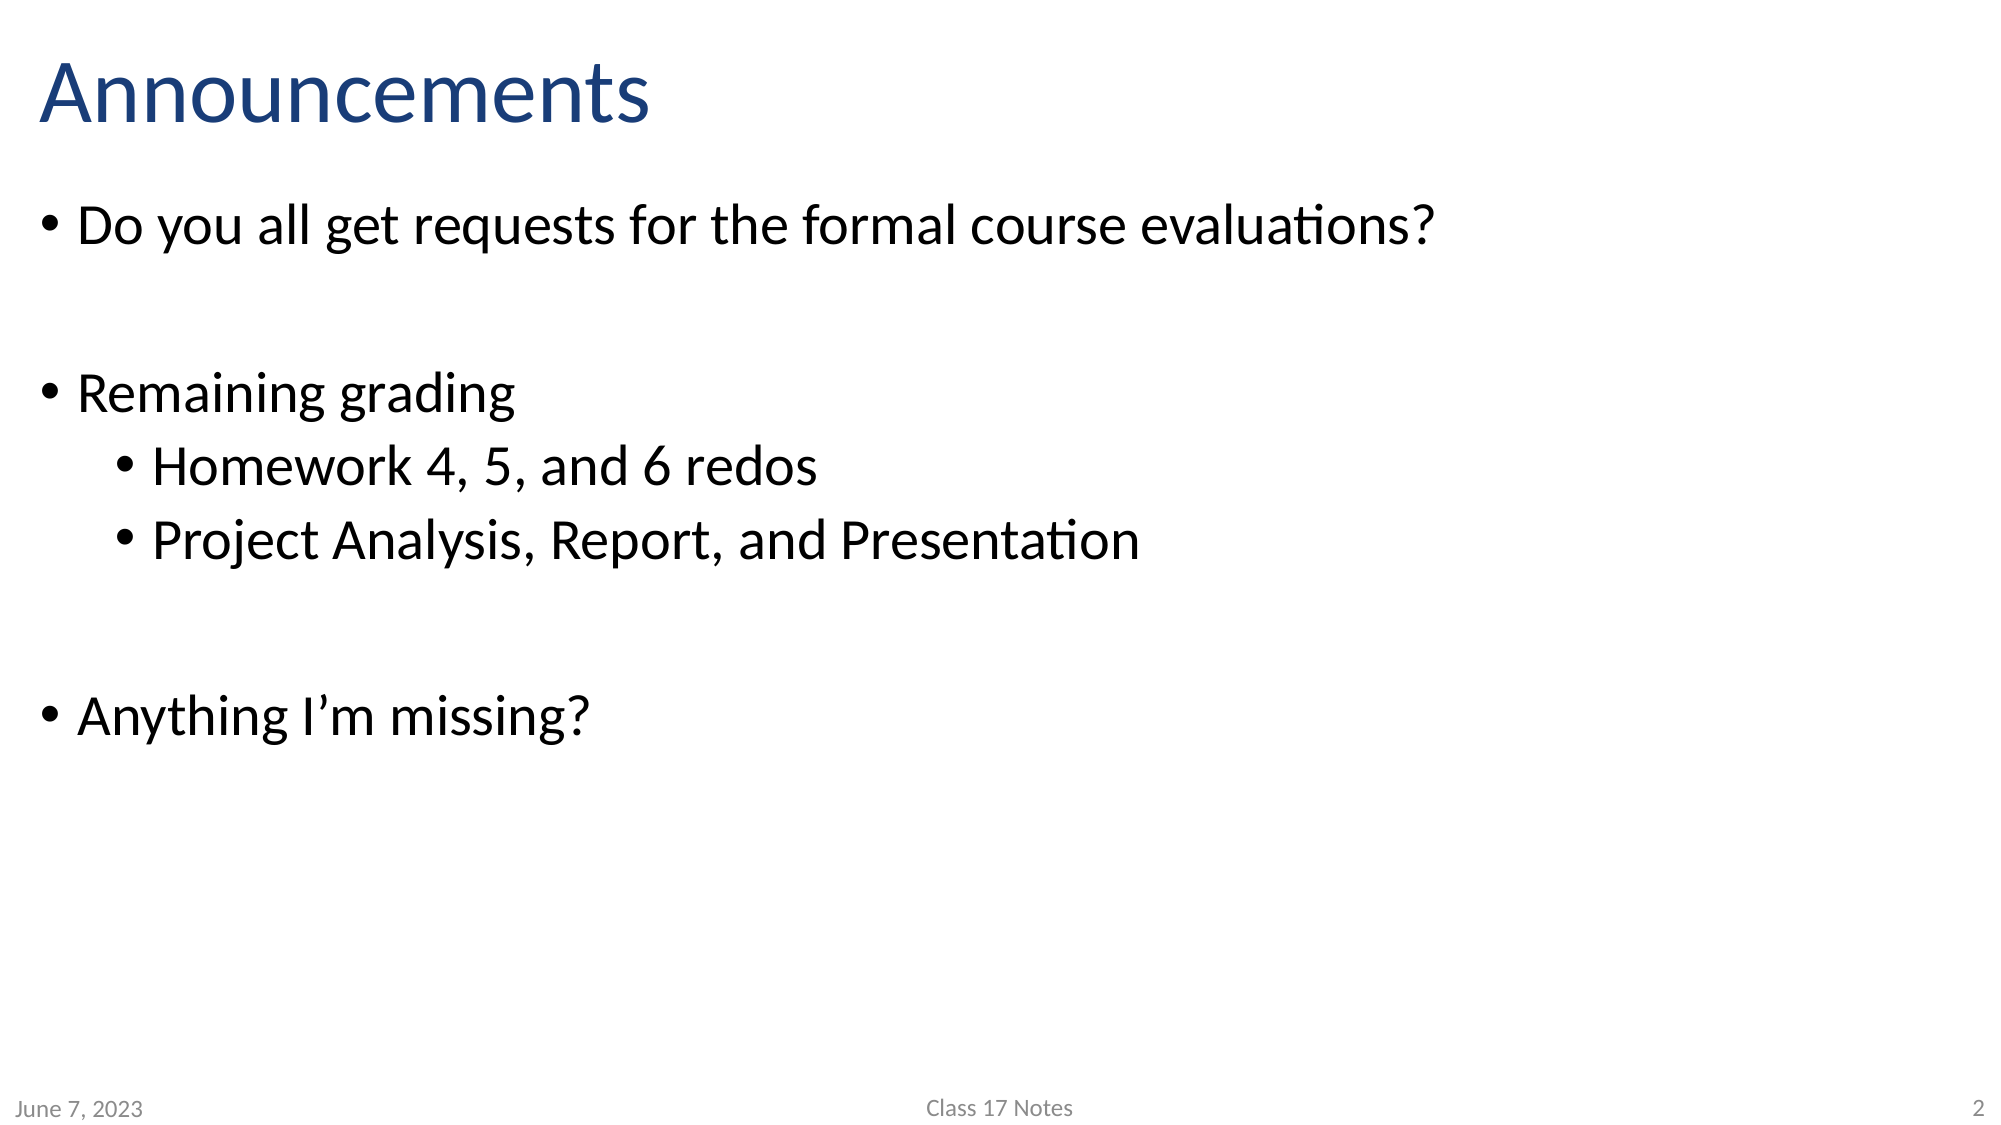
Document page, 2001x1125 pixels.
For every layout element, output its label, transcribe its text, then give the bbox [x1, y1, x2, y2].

footer Class 17 Notes [662, 1087, 1338, 1125]
title Announcements [24, 24, 1975, 163]
list Do you all get requests for the formal course evaluations? Remaining grading Homework 4, 5, and 6 redos Project Analysis, Report, and Presentation Anything I’m missing? [24, 187, 1525, 1075]
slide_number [0, 1089, 450, 1125]
slide_number 2 [1550, 1087, 2000, 1125]
